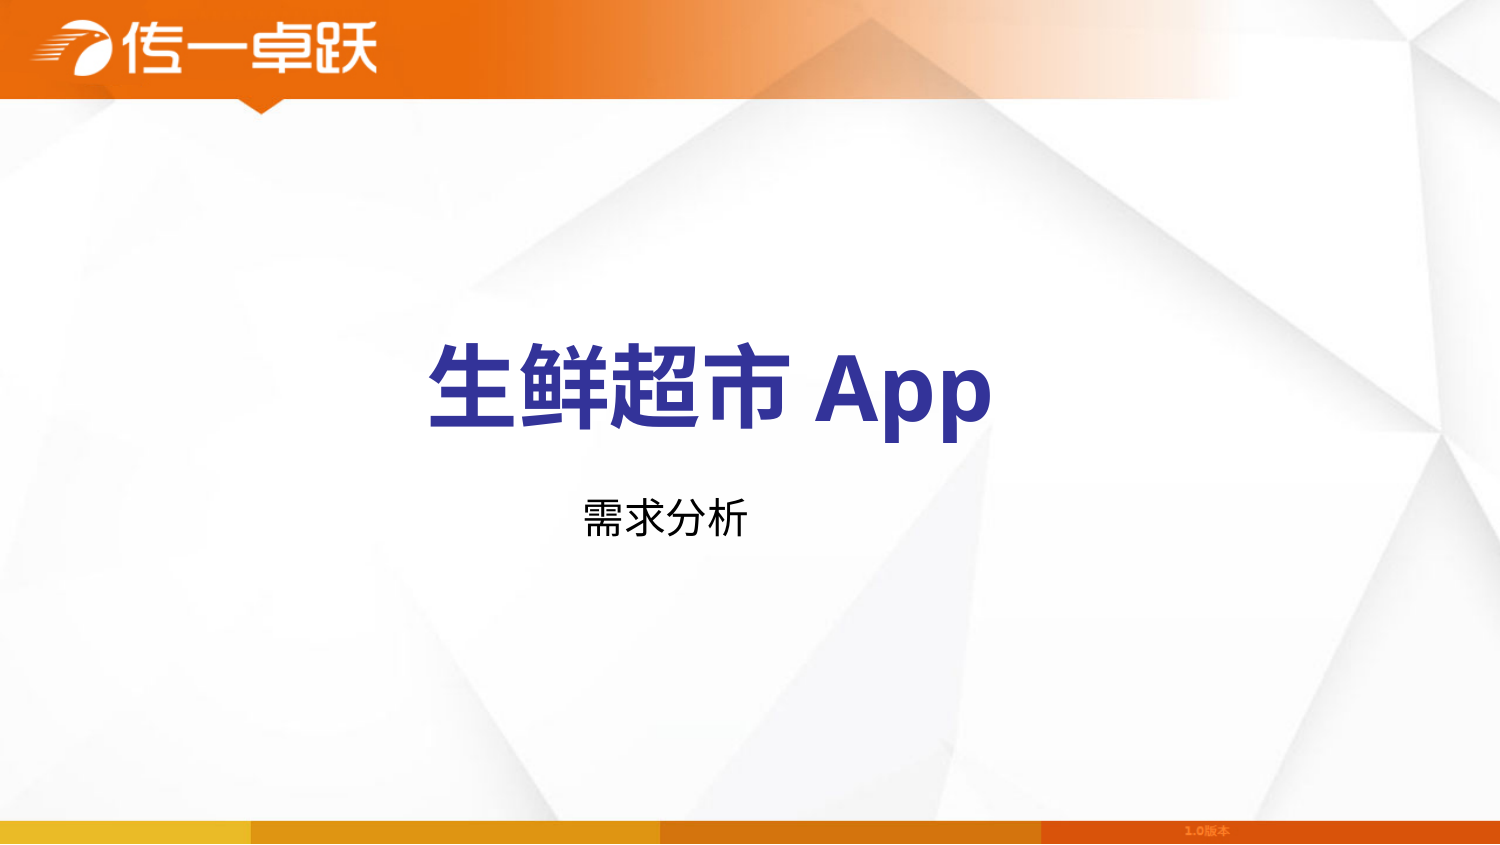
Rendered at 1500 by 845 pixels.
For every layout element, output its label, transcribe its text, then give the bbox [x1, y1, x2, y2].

text_box 需求分析 [337, 484, 995, 550]
picture [0, 0, 1500, 844]
text_box 生鲜超市App [0, 256, 1459, 448]
